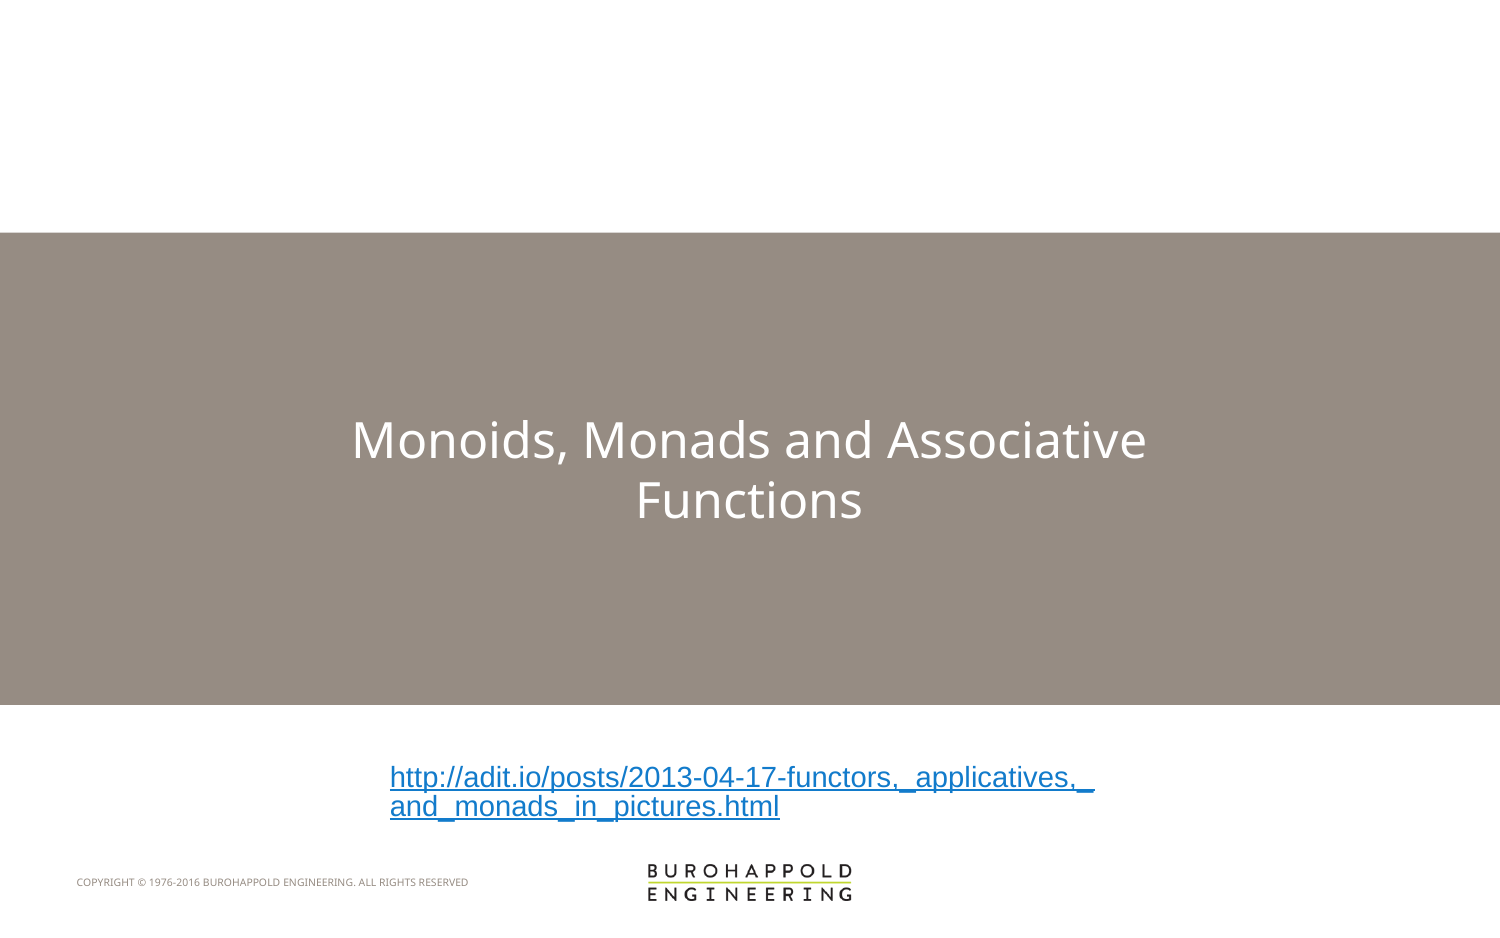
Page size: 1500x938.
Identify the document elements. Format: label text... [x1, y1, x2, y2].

title Monoids, Monads and Associative Functions [0, 232, 1500, 705]
picture [631, 848, 868, 917]
text_box http://adit.io/posts/2013-04-17-functors,_applicatives,_and_monads_in_pictures.html [374, 750, 1125, 836]
